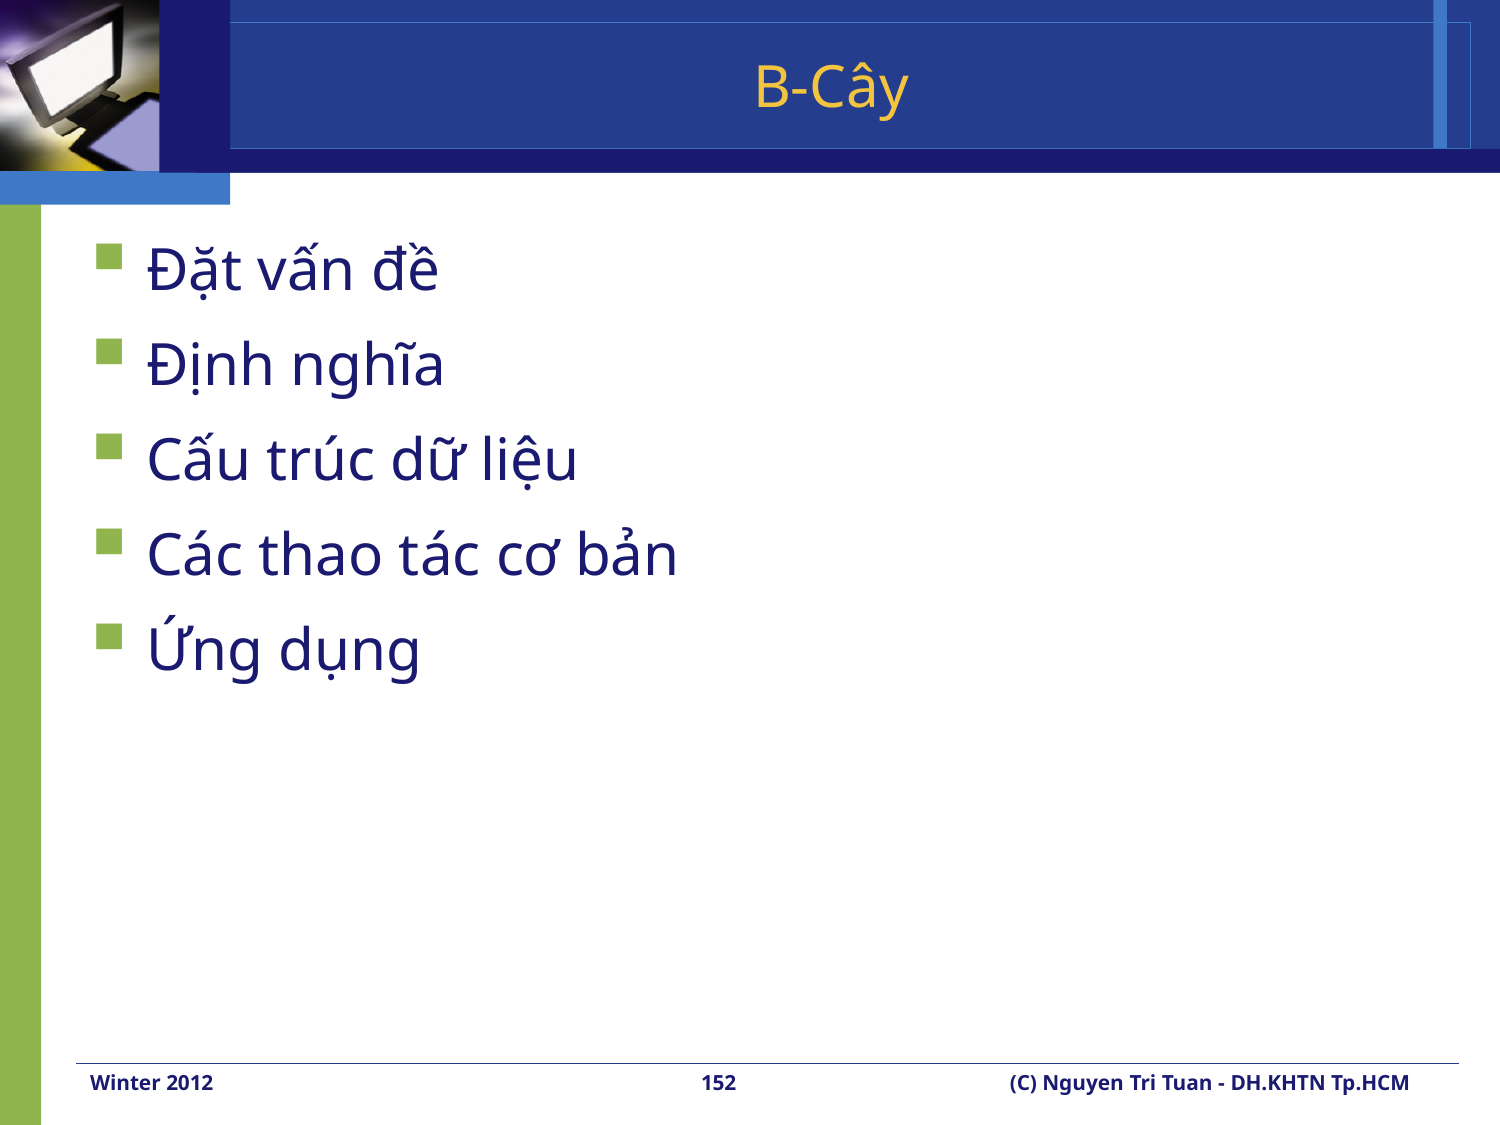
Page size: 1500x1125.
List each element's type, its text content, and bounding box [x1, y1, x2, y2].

slide_number 152 [599, 1062, 838, 1125]
slide_number Winter 2012 [74, 1062, 426, 1125]
picture [0, 0, 159, 171]
footer (C) Nguyen Tri Tuan - DH.KHTN Tp.HCM [887, 1062, 1426, 1125]
title B-Cây [225, 38, 1438, 131]
text_box Đặt vấn đề Định nghĩa Cấu trúc dữ liệu Các thao tác cơ bản Ứng dụng [74, 224, 1425, 1050]
